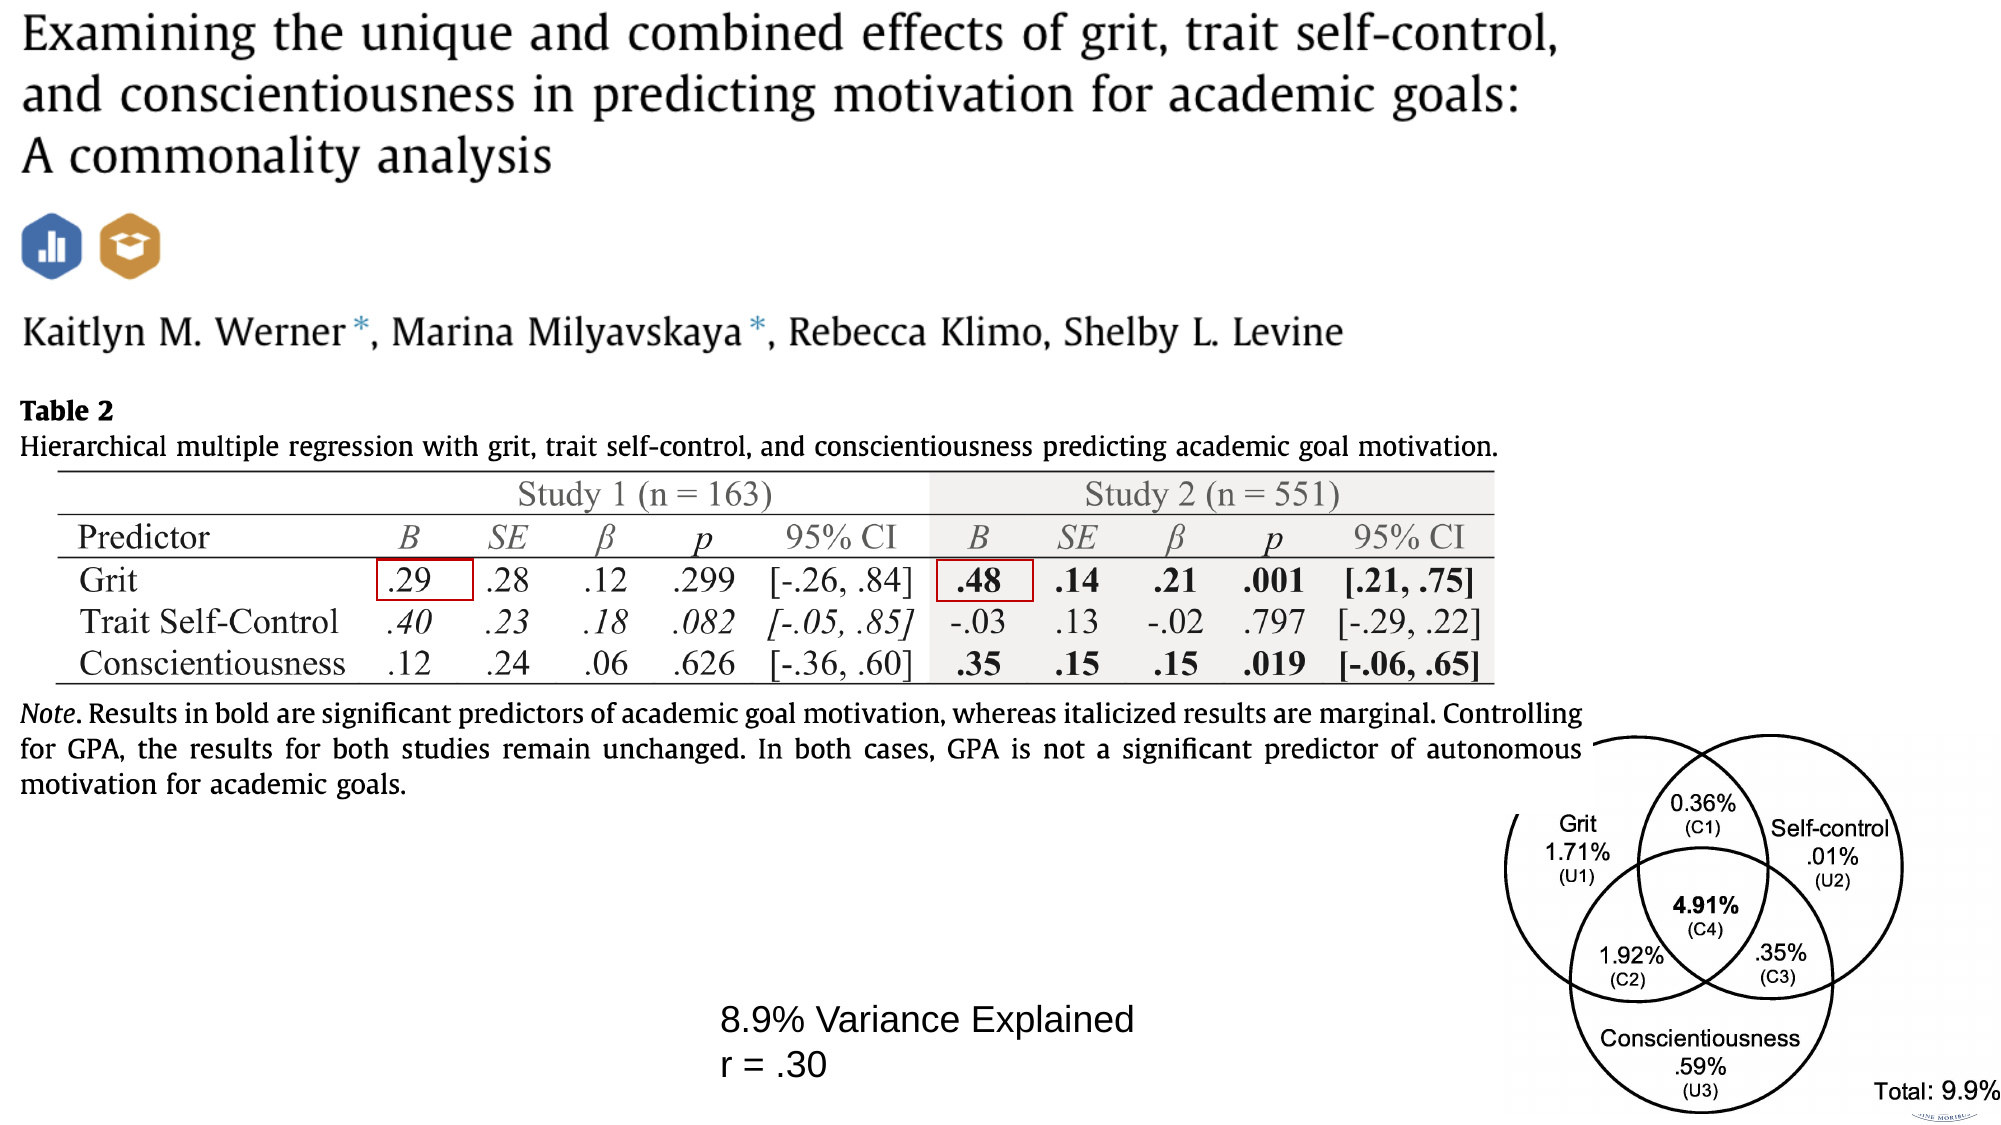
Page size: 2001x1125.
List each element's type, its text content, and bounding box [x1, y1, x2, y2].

picture [10, 390, 2000, 1122]
text_box 8.9% Variance Explained r = .30 [705, 987, 1150, 1093]
picture [0, 0, 1593, 380]
